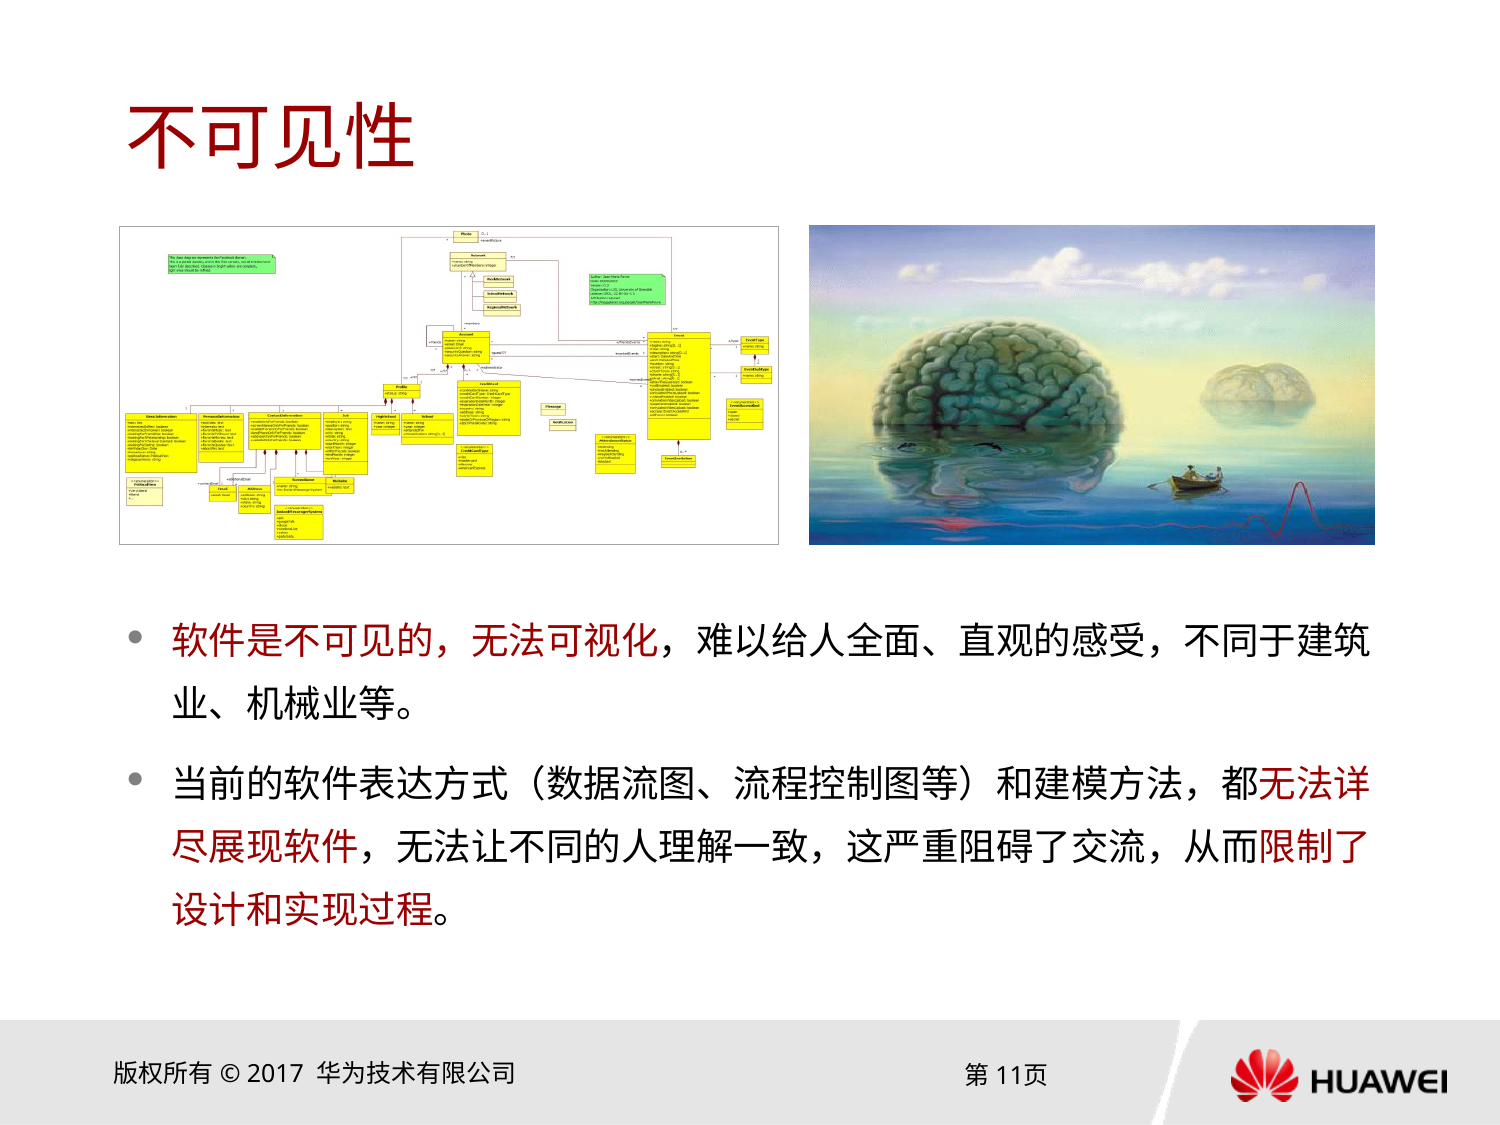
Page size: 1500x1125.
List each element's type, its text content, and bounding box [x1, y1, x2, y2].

picture [808, 225, 1375, 545]
text_box 软件是不可见的，无法可视化，难以给人全面、直观的感受，不同于建筑业、机械业等。 当前的软件表达方式（数据流图、流程控制图等）和建模方法，都无法详尽展现软件，无法让不同的人理解一致，这严重阻碍了交流，从而限制了设计和实现过程。 [112, 591, 1412, 844]
picture [118, 225, 779, 545]
title 不可见性 [111, 63, 1378, 207]
picture [0, 1020, 1500, 1125]
